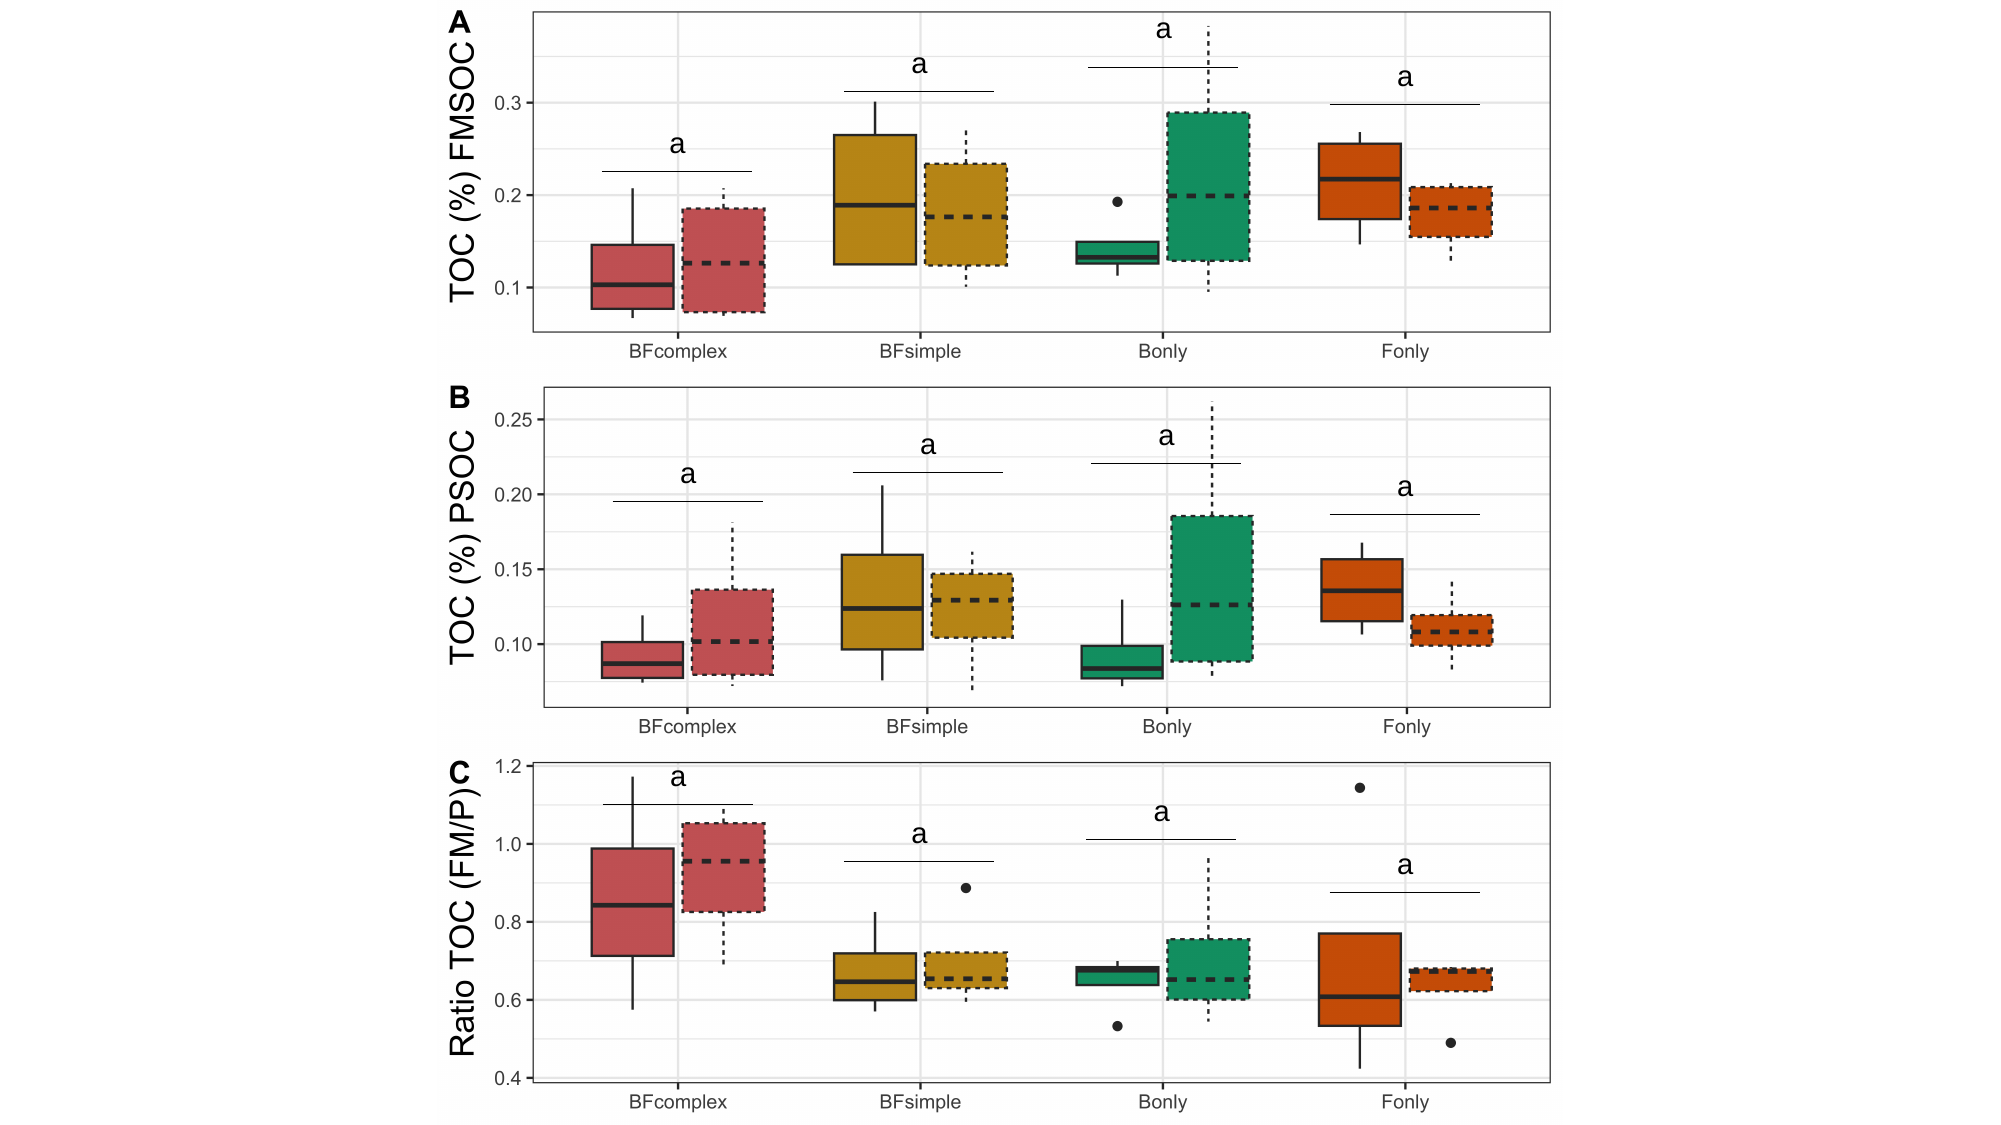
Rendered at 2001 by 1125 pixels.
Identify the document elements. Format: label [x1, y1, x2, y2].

text_box [437, 0, 1563, 1125]
